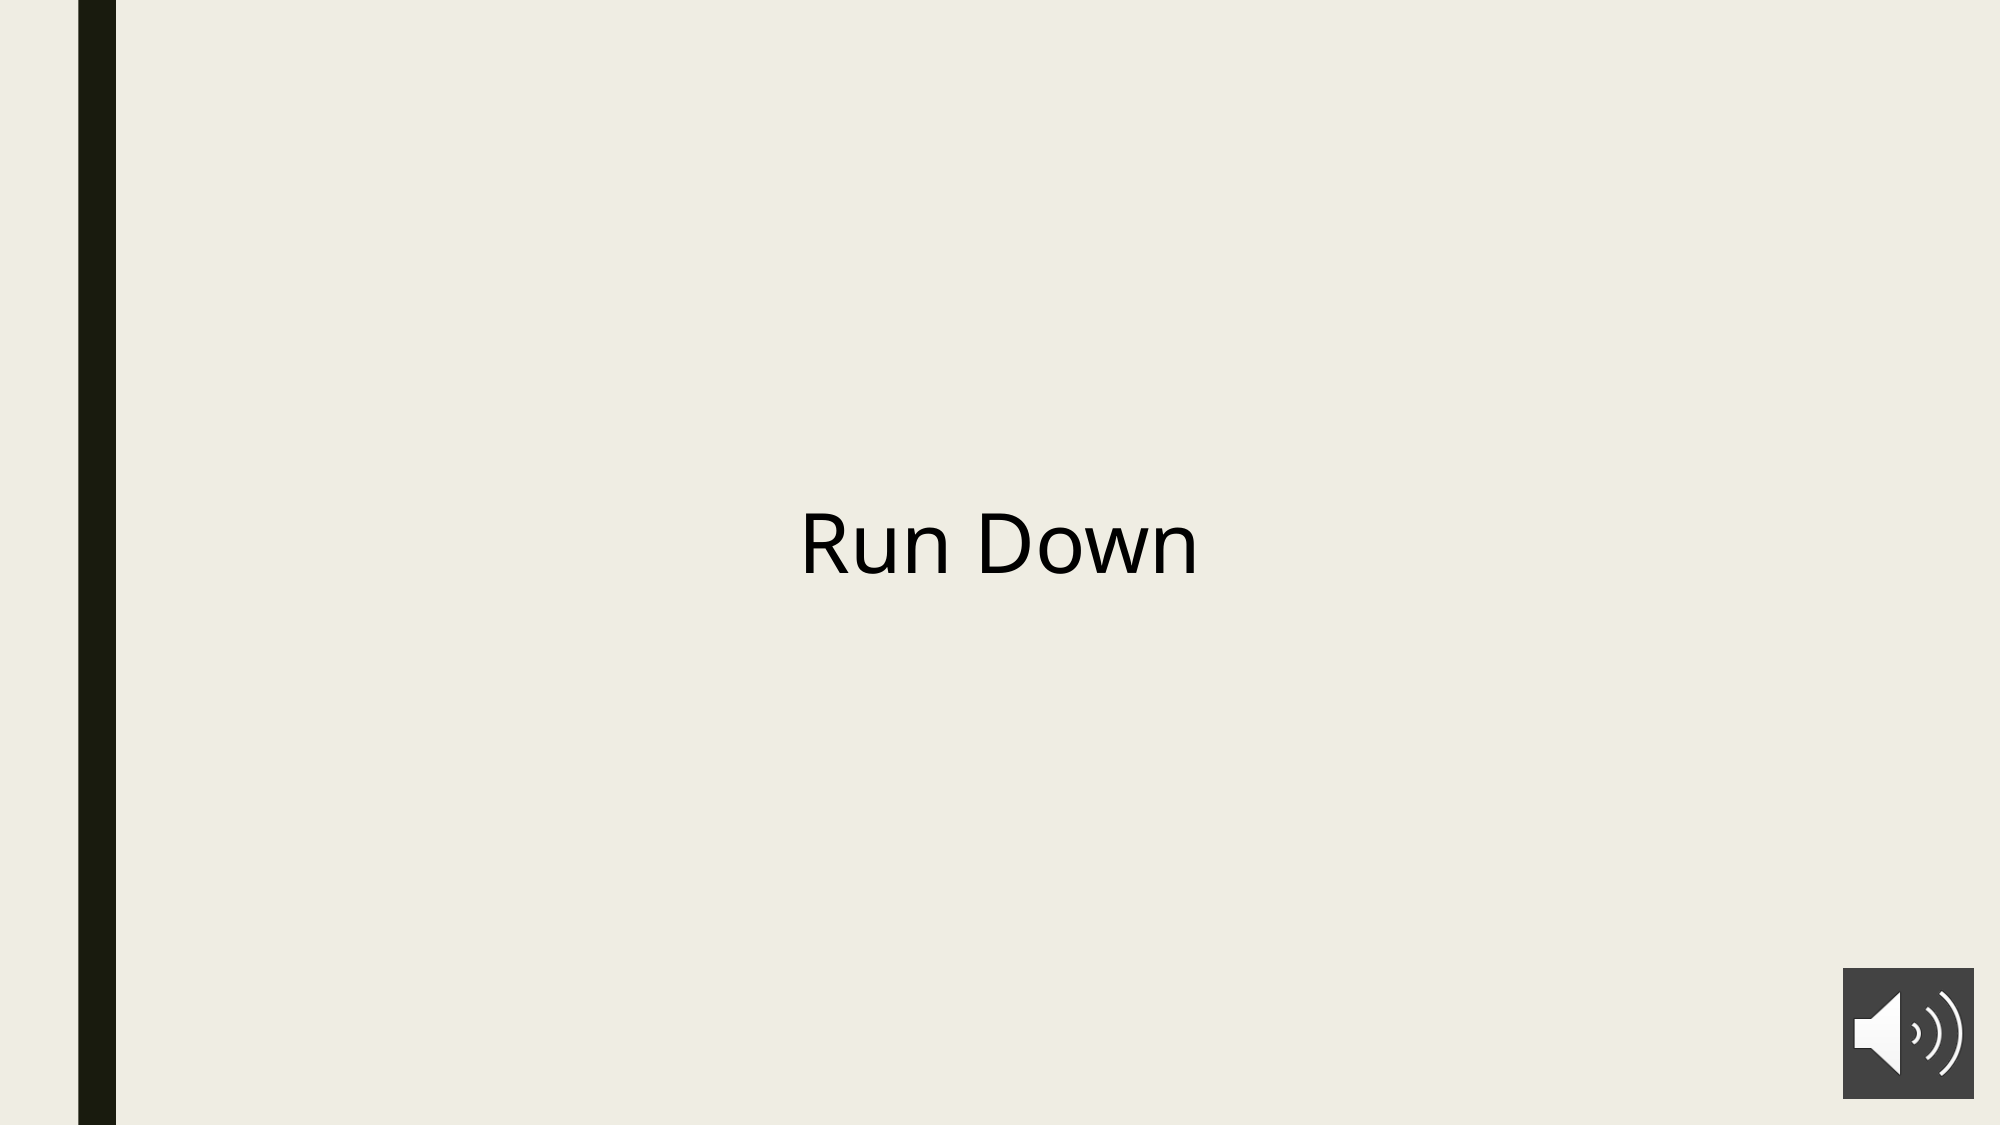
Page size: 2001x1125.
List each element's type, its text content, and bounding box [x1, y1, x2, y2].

text_box Run Down [596, 482, 1404, 598]
picture [1841, 966, 1975, 1100]
